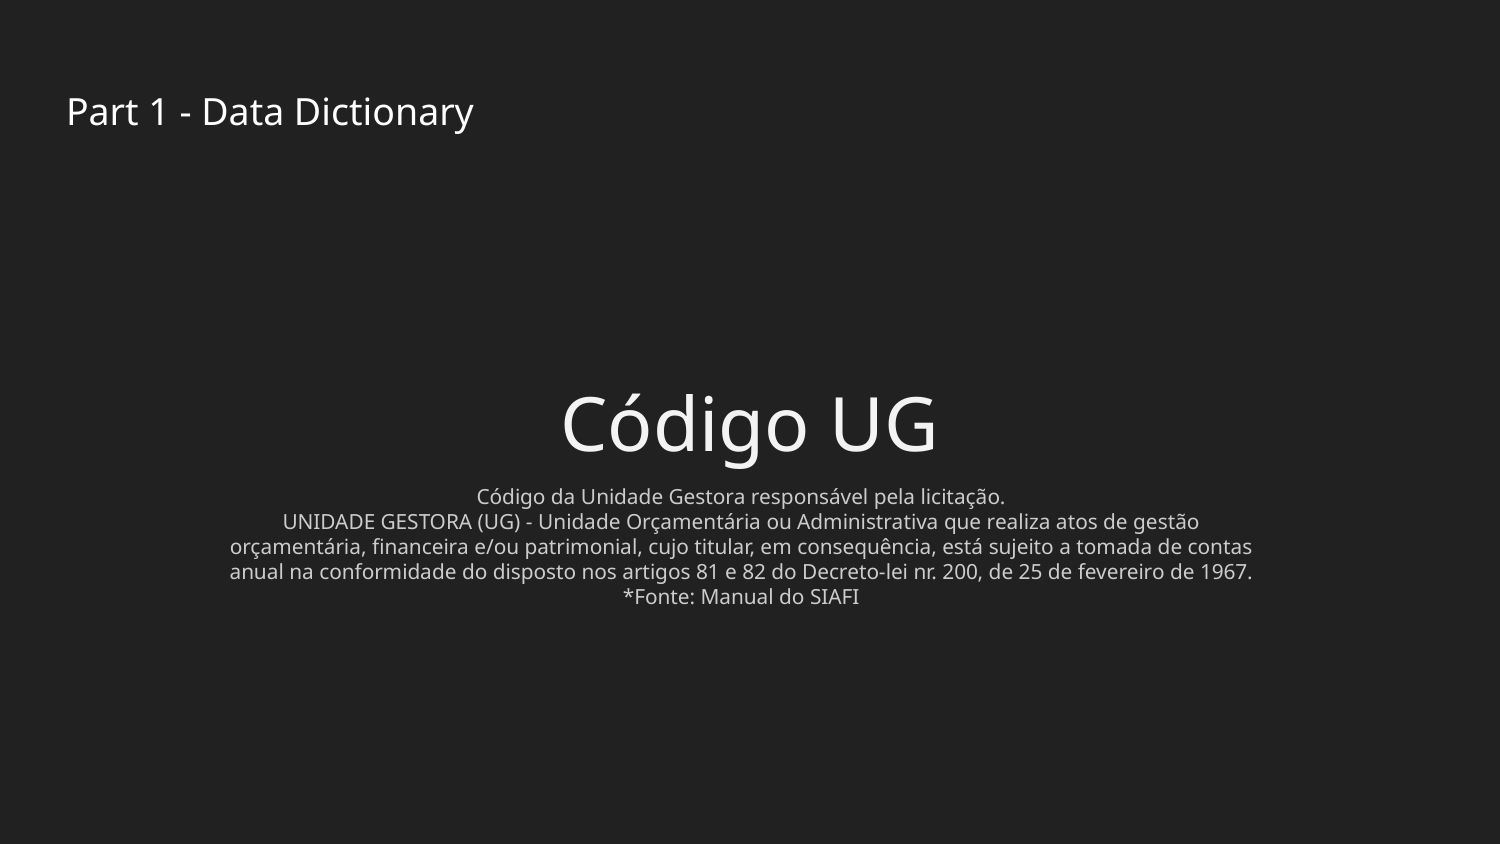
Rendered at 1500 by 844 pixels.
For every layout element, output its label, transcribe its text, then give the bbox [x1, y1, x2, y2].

title Código da Unidade Gestora responsável pela licitação. UNIDADE GESTORA (UG) - Unidade Orçamentária ou Administrativa que realiza atos de gestão orçamentária, financeira e/ou patrimonial, cujo titular, em consequência, está sujeito a tomada de contas anual na conformidade do disposto nos artigos 81 e 82 do Decreto-lei nr. 200, de 25 de fevereiro de 1967. *Fonte: Manual do SIAFI [209, 468, 1273, 802]
title Part 1 - Data Dictionary [51, 72, 1449, 167]
title Código UG [218, 374, 1282, 469]
